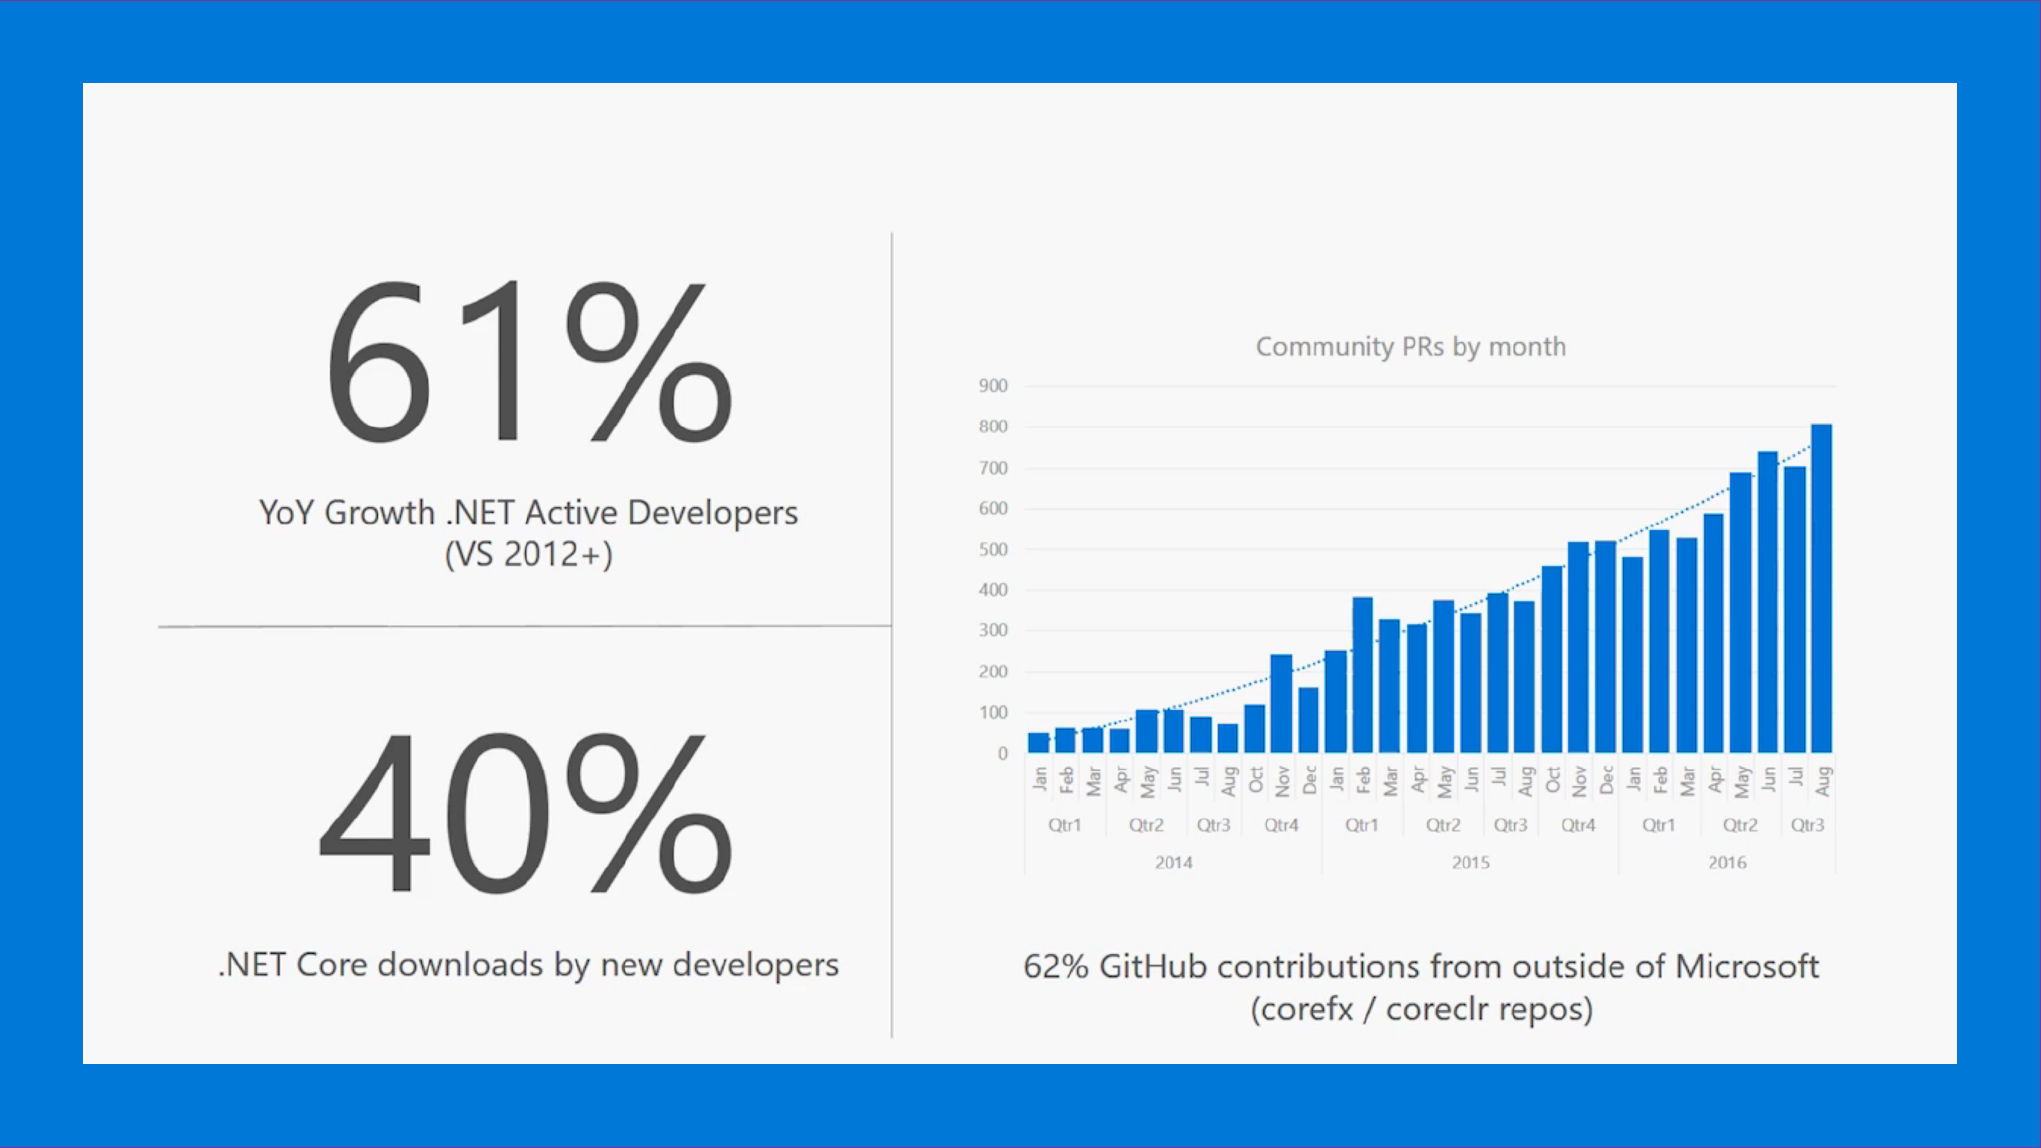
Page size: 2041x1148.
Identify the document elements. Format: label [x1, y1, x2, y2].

text_box [0, 0, 2041, 1148]
picture [83, 83, 1957, 1065]
